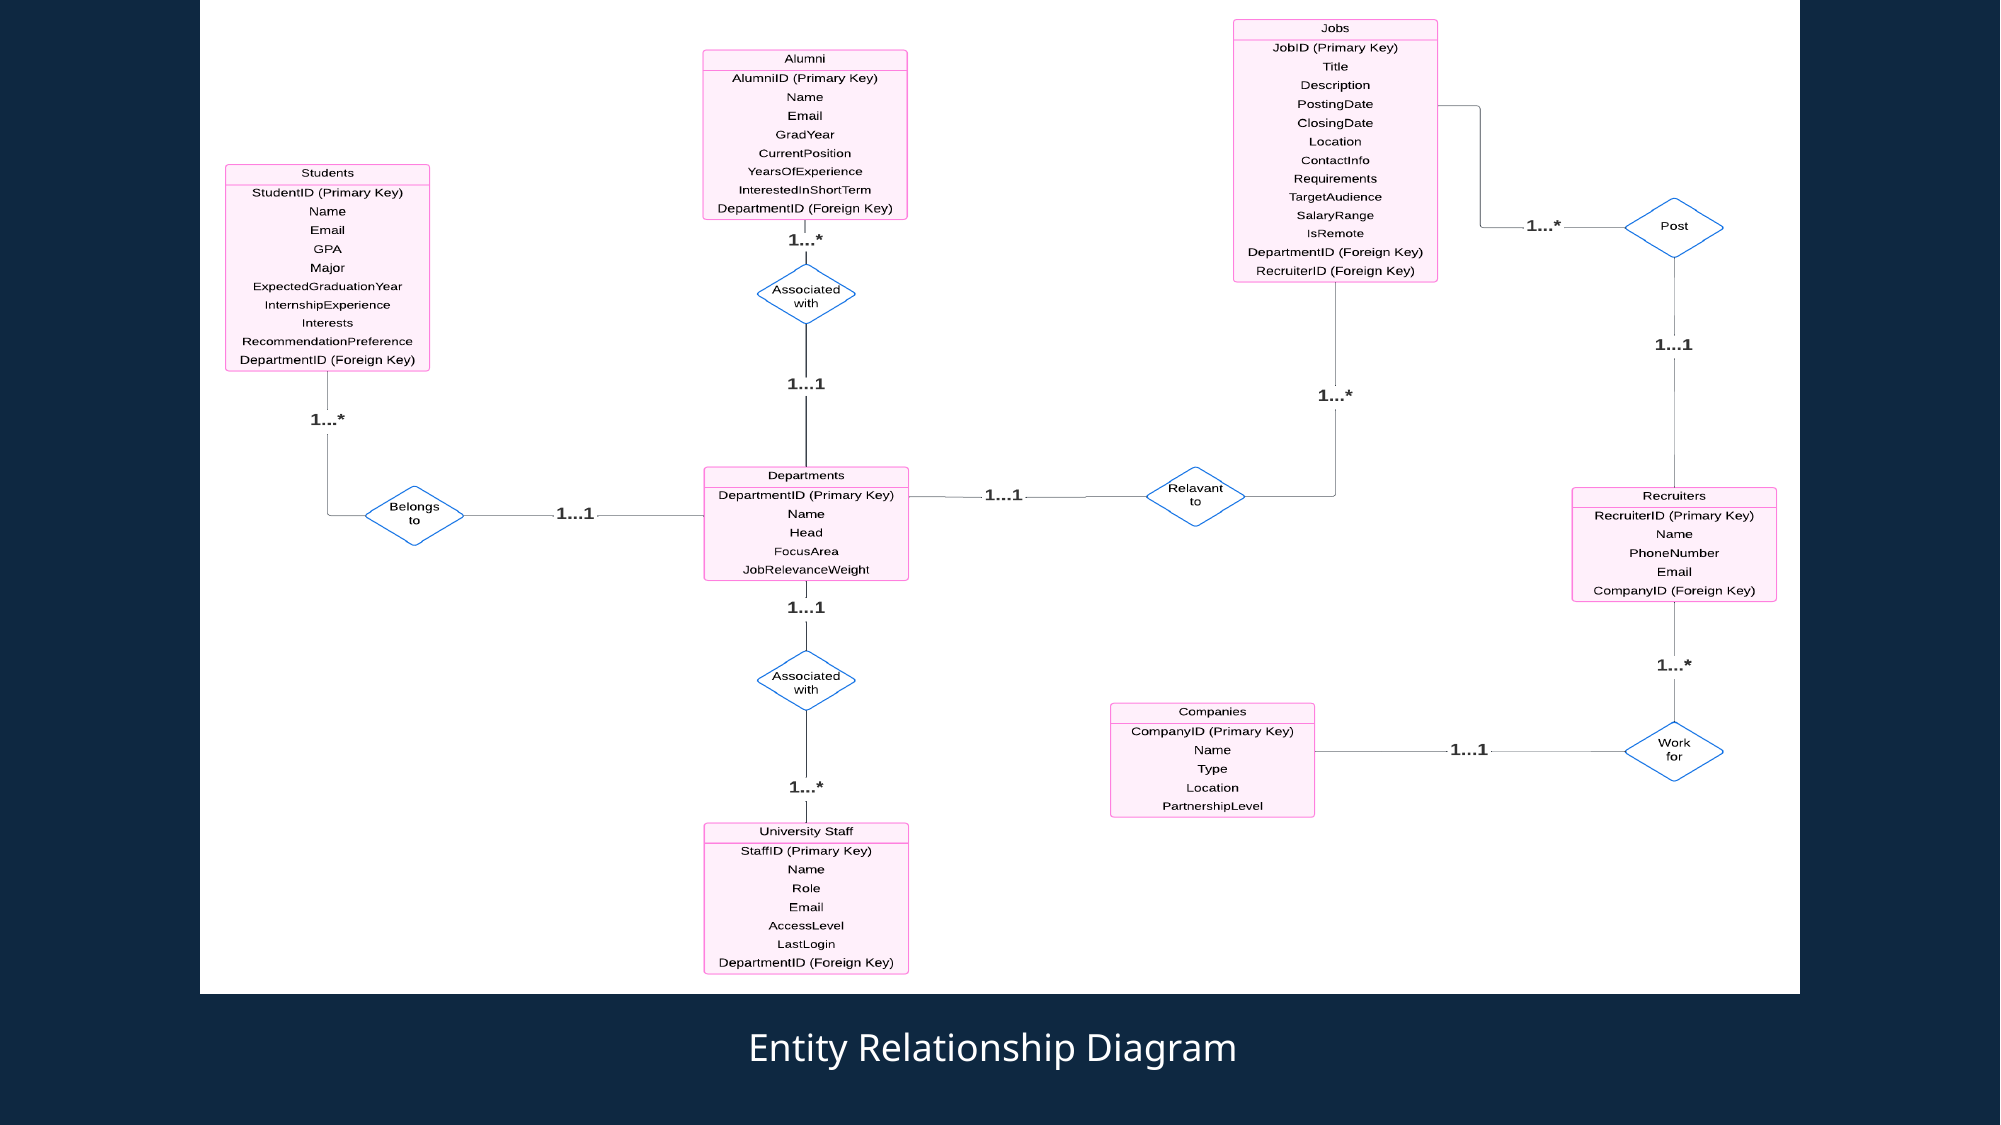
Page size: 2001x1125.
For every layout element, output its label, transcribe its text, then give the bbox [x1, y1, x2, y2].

text_box Entity Relationship Diagram [733, 1016, 1365, 1077]
picture [200, 0, 1800, 995]
